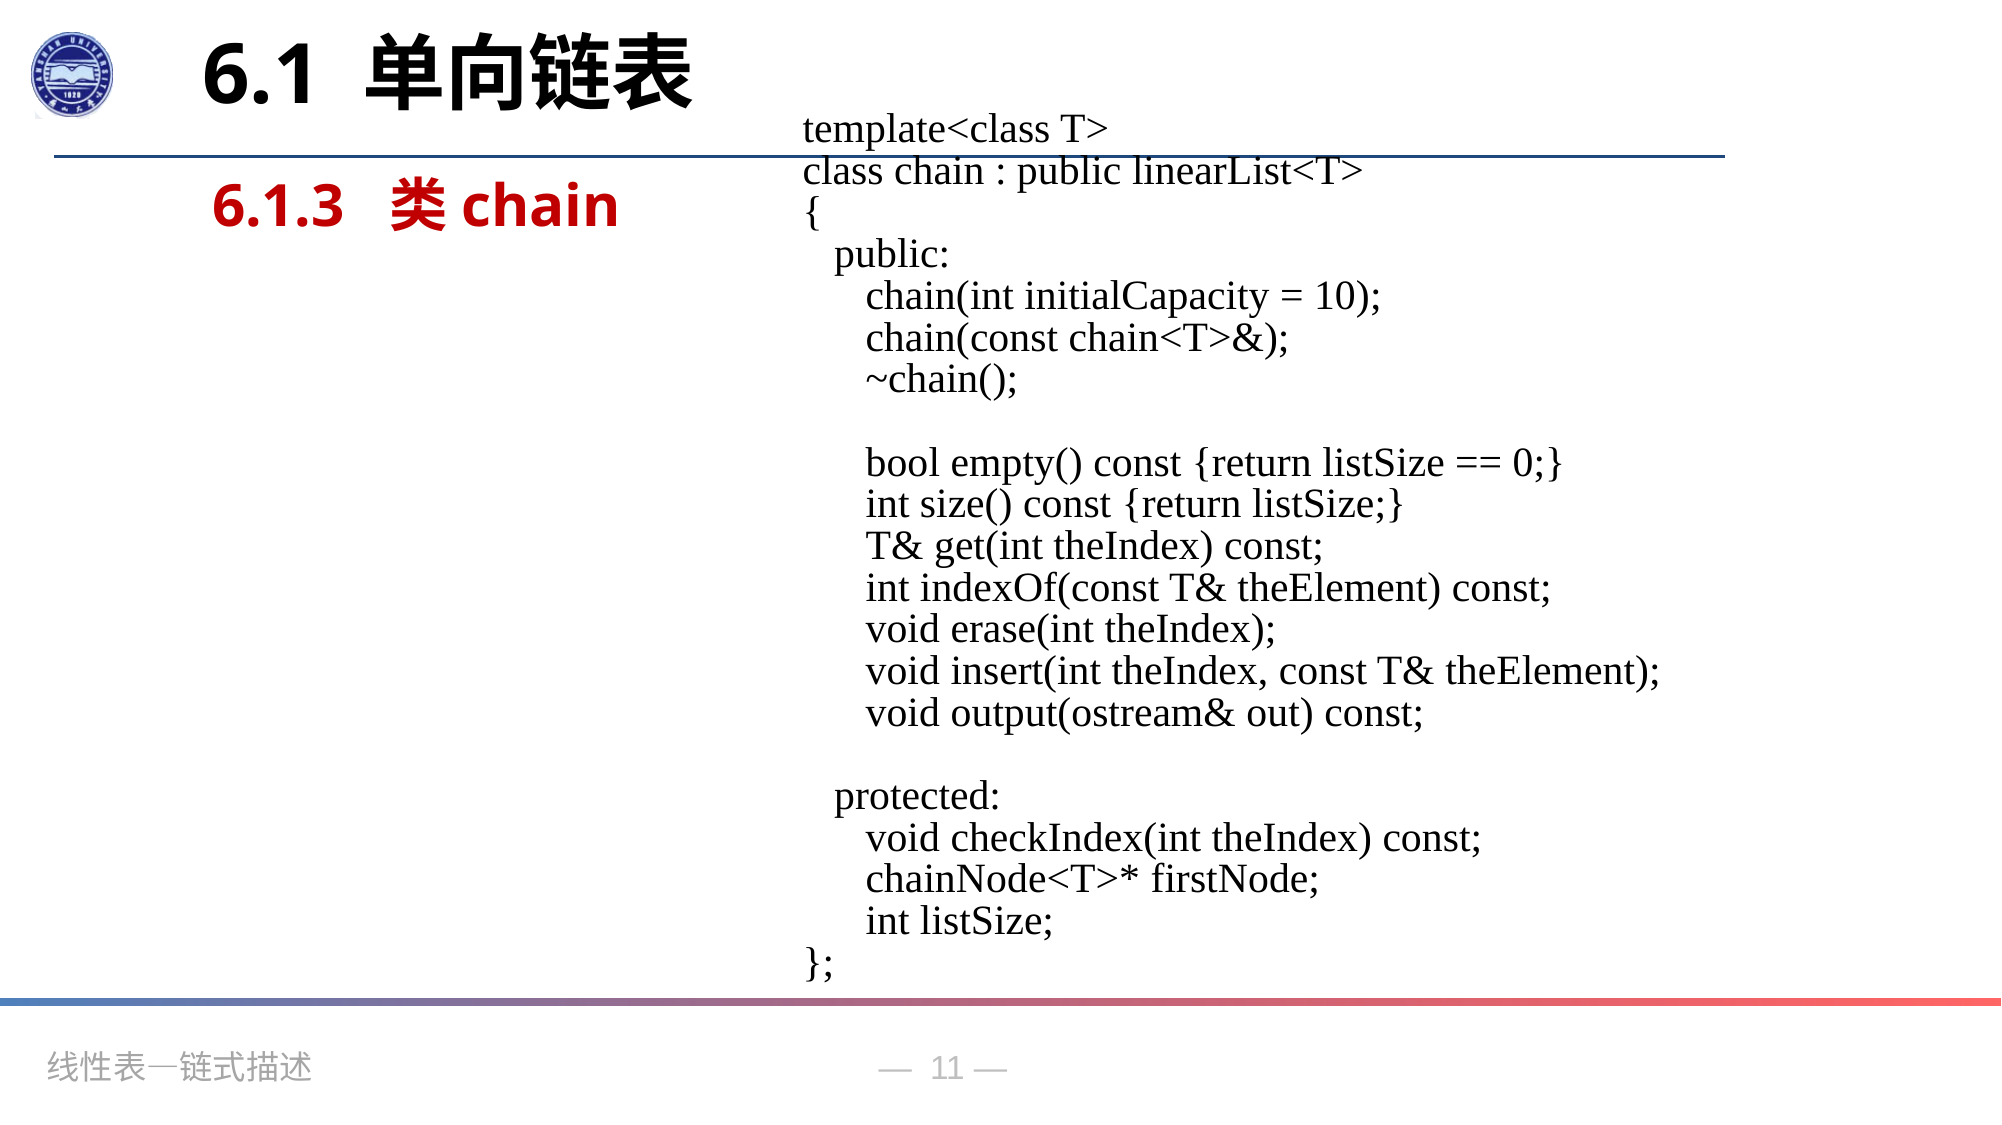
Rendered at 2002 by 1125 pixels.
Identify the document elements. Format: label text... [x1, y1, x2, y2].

text_box template<class T> class chain : public linearList<T> { public: chain(int initialCapacity = 10); chain(const chain<T>&); ~chain(); bool empty() const {return listSize == 0;} int size() const {return listSize;} T& get(int theIndex) const; int indexOf(const T& theElement) const; void erase(int theIndex); void insert(int theIndex, const T& theElement); void output(ostream& out) const; protected: void checkIndex(int theIndex) const; chainNode<T>* firstNode; int listSize; }; [787, 101, 1769, 993]
picture [26, 31, 115, 120]
text_box 6.1 单向链表 [187, 12, 1522, 149]
text_box 6.1.3 类chain [197, 160, 787, 254]
